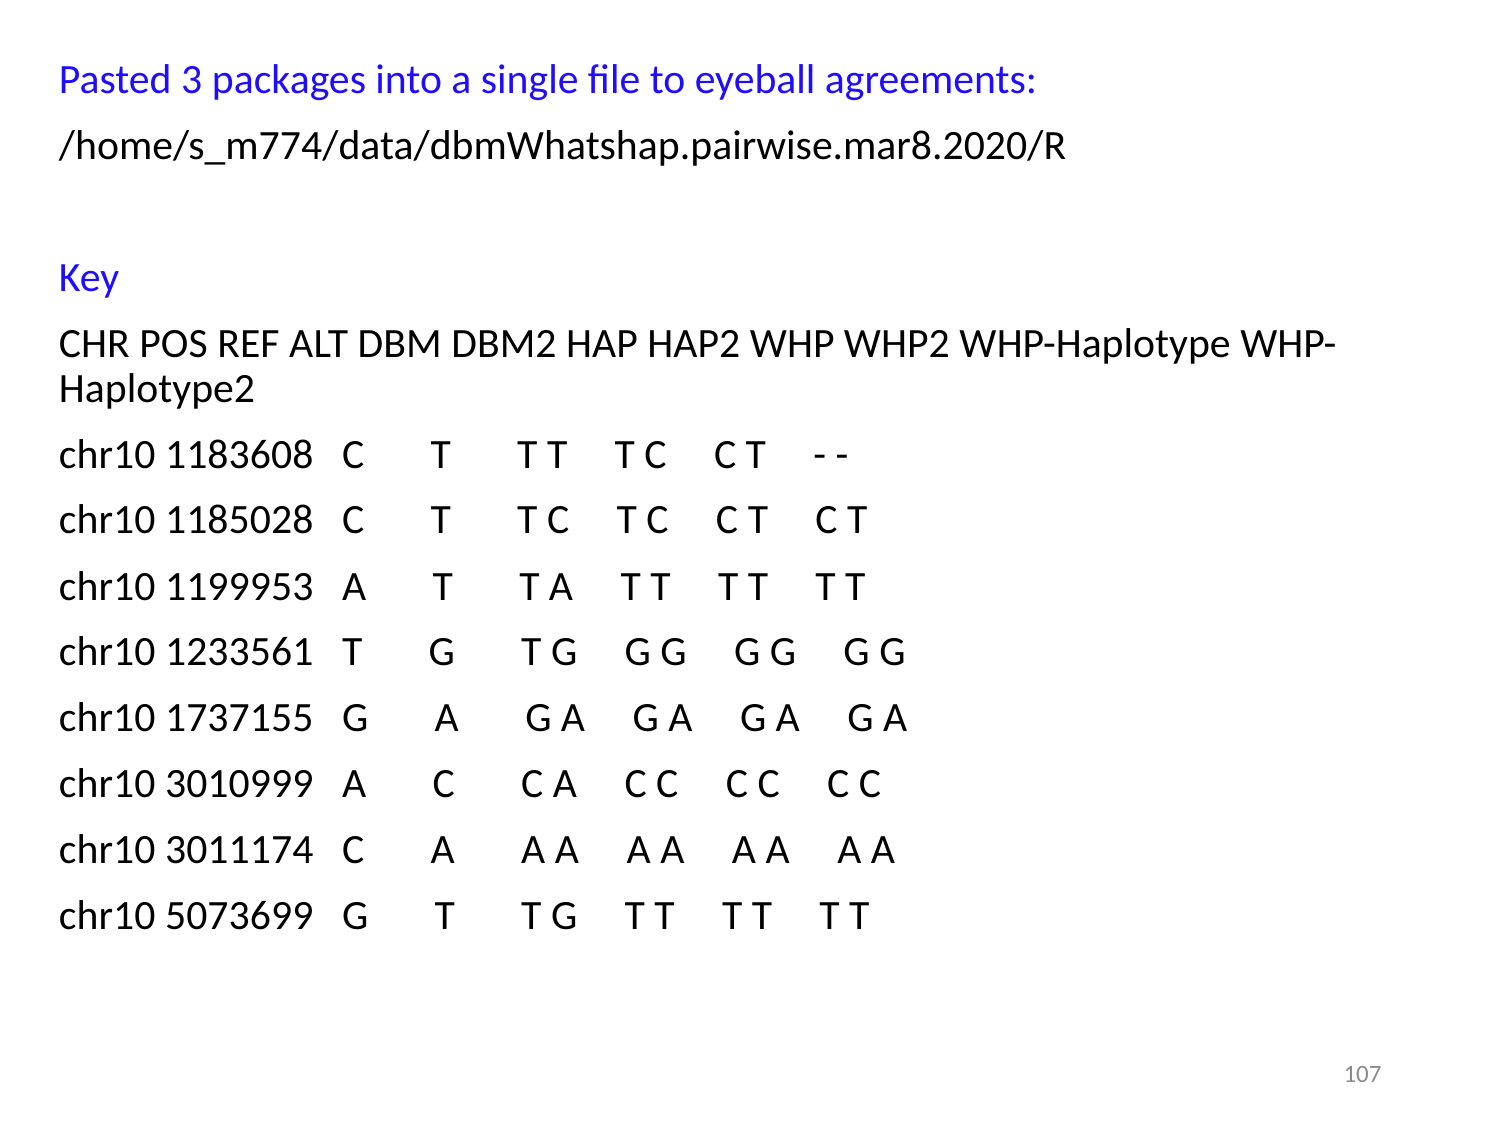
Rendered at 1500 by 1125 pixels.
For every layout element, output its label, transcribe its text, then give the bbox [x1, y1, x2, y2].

list Pasted 3 packages into a single file to eyeball agreements: /home/s_m774/data/dbmWhatshap.pairwise.mar8.2020/R Key CHR POS REF ALT DBM DBM2 HAP HAP2 WHP WHP2 WHP-Haplotype WHP-Haplotype2 chr10 1183608 C T T T T C C T - - chr10 1185028 C T T C T C C T C T chr10 1199953 A T T A T T T T T T chr10 1233561 T G T G G G G G G G chr10 1737155 G A G A G A G A G A chr10 3010999 A C C A C C C C C C chr10 3011174 C A A A A A A A A A chr10 5073699 G T T G T T T T T T [43, 50, 1453, 1075]
slide_number 107 [1059, 1042, 1397, 1103]
